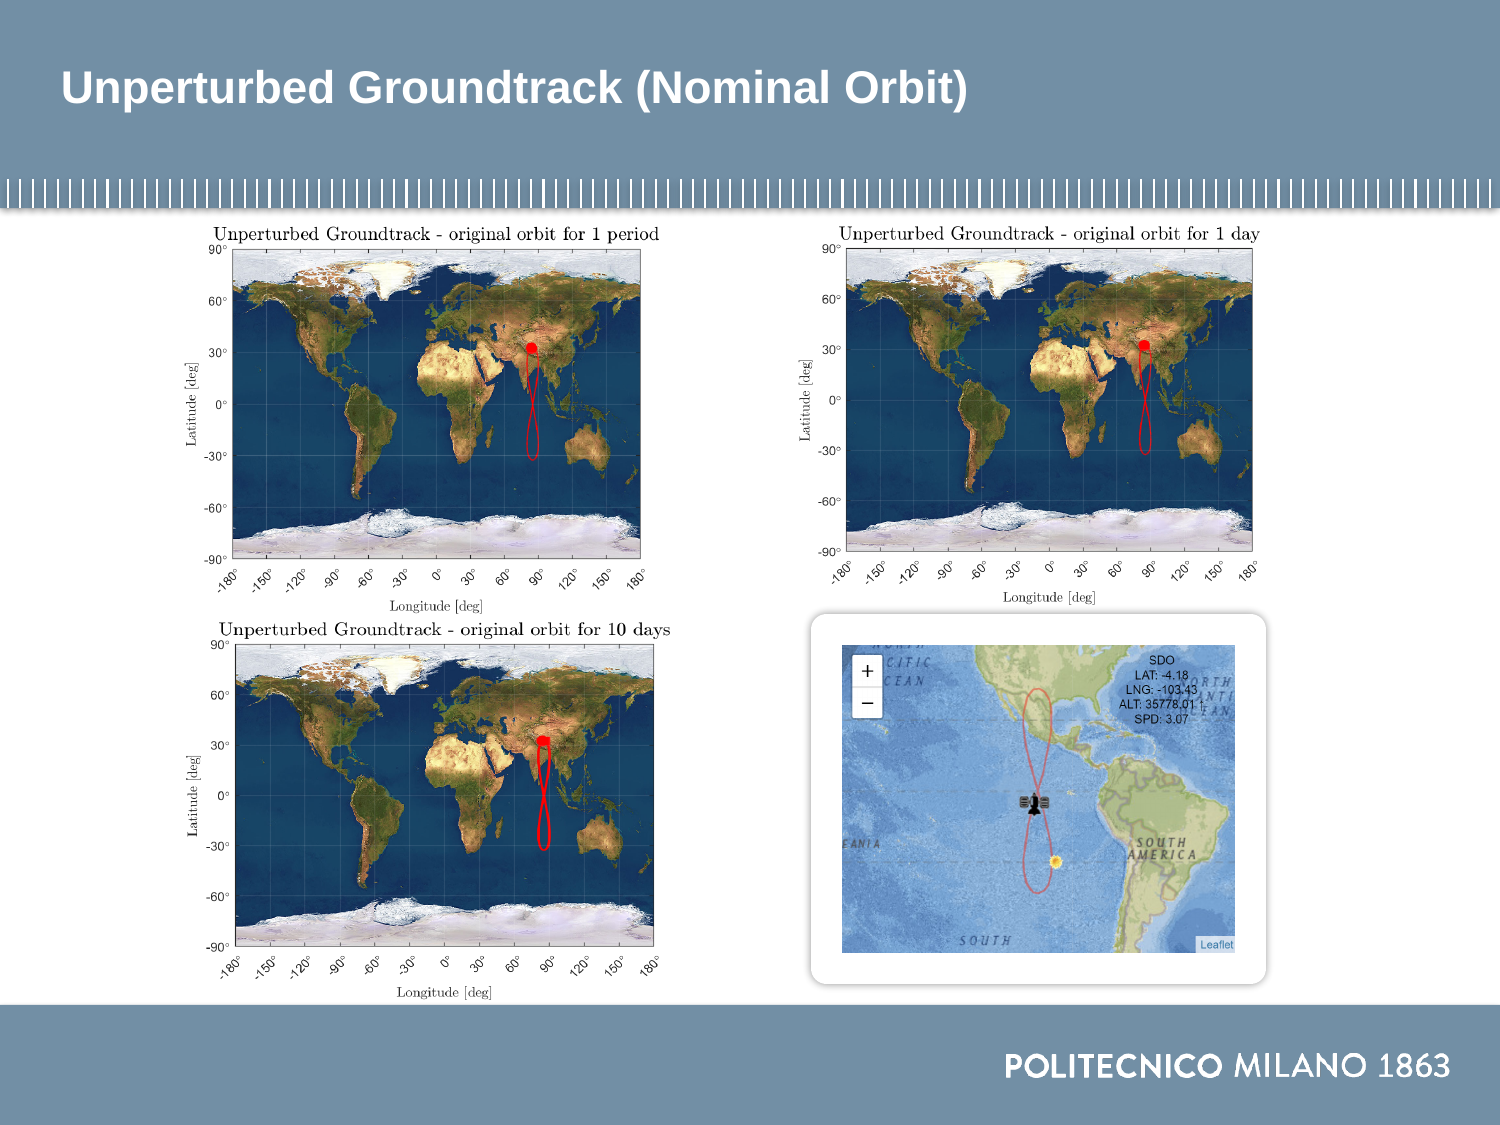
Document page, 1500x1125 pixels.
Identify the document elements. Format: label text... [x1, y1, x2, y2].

picture [777, 219, 1302, 606]
picture [999, 1041, 1456, 1089]
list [163, 219, 690, 614]
title Unperturbed Groundtrack (Nominal Orbit) [45, 49, 1454, 124]
picture [164, 614, 705, 1001]
picture [841, 644, 1236, 954]
